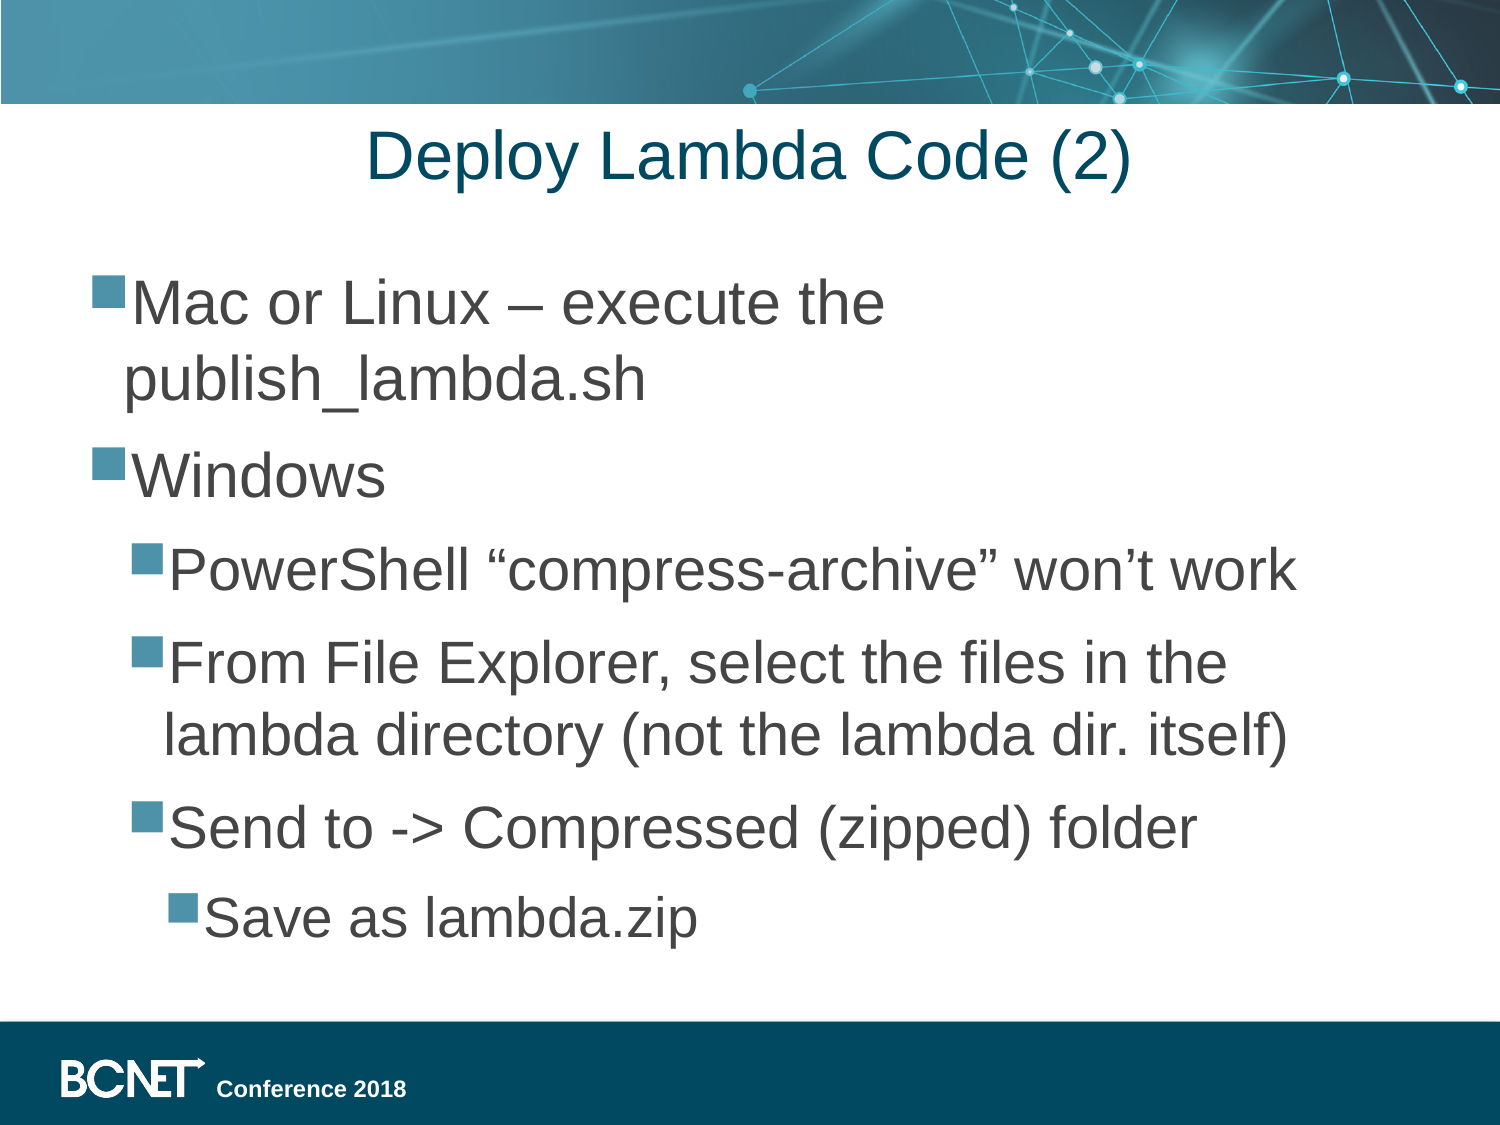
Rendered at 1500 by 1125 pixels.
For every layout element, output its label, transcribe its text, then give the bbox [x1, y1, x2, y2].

picture [1, 0, 1500, 104]
list Mac or Linux – execute the publish_lambda.sh Windows PowerShell “compress-archive” won’t work From File Explorer, select the files in the lambda directory (not the lambda dir. itself) Send to -> Compressed (zipped) folder Save as lambda.zip [71, 270, 1429, 962]
title Deploy Lambda Code (2) [71, 103, 1429, 270]
